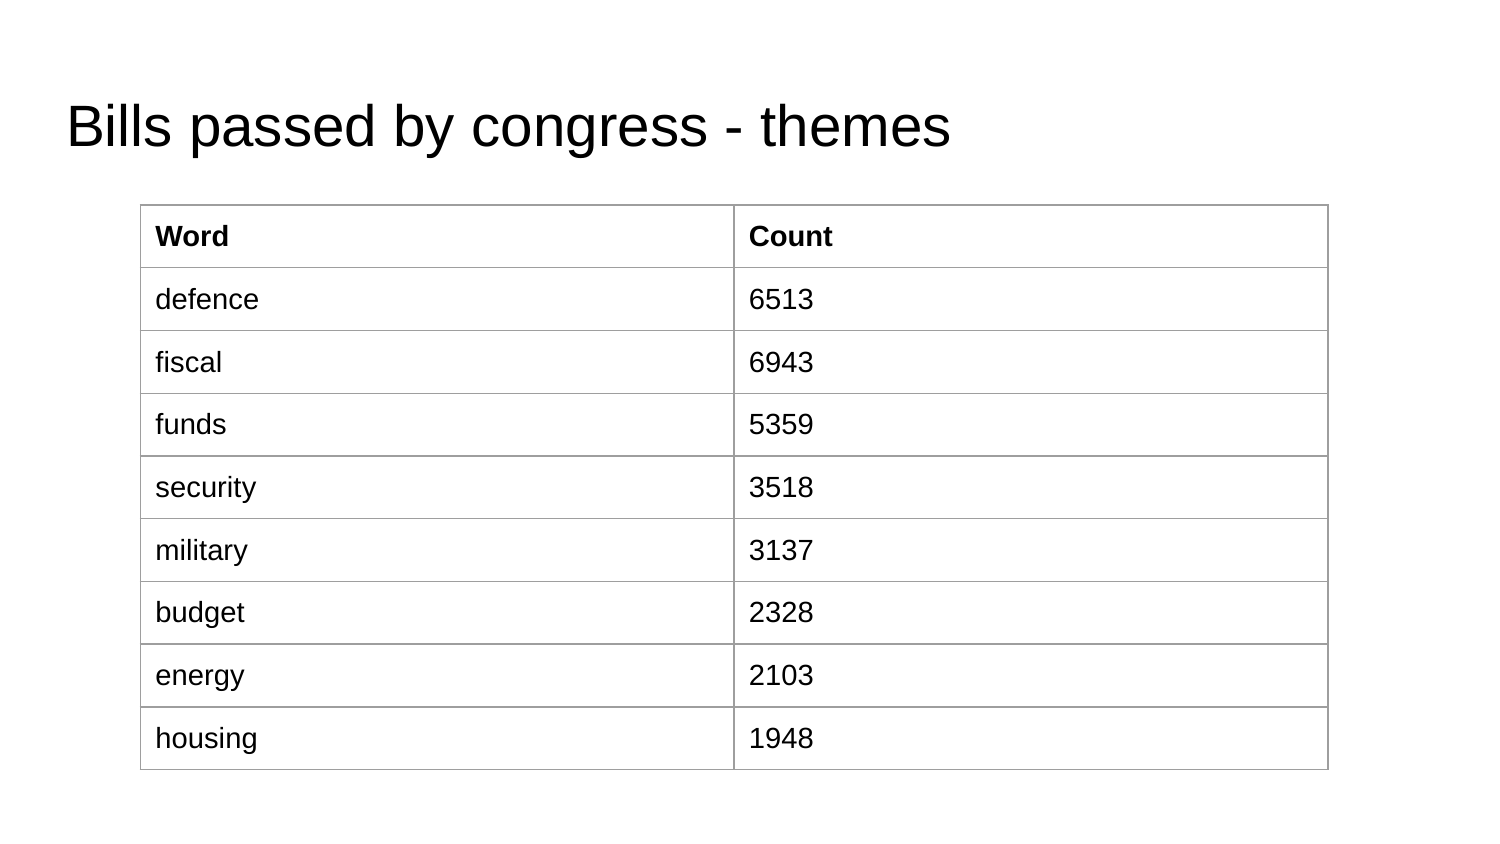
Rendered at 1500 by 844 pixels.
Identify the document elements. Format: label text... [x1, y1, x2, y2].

table_cell 3518 [735, 457, 1327, 518]
table_cell security [141, 457, 733, 518]
table_cell 1948 [735, 708, 1327, 769]
table_cell 2328 [735, 582, 1327, 643]
table_cell 6943 [735, 331, 1327, 393]
table_cell military [141, 519, 733, 581]
table_header Word [141, 206, 733, 267]
table_cell 3137 [735, 519, 1327, 581]
title Bills passed by congress - themes [51, 72, 1449, 167]
table_cell 5359 [735, 394, 1327, 455]
table_cell fiscal [141, 331, 733, 393]
table_cell funds [141, 394, 733, 455]
table_cell defence [141, 268, 733, 330]
table_cell energy [141, 645, 733, 706]
table_header Count [735, 206, 1327, 267]
table_cell budget [141, 582, 733, 643]
table_cell 2103 [735, 645, 1327, 706]
table_cell housing [141, 708, 733, 769]
table_cell 6513 [735, 268, 1327, 330]
